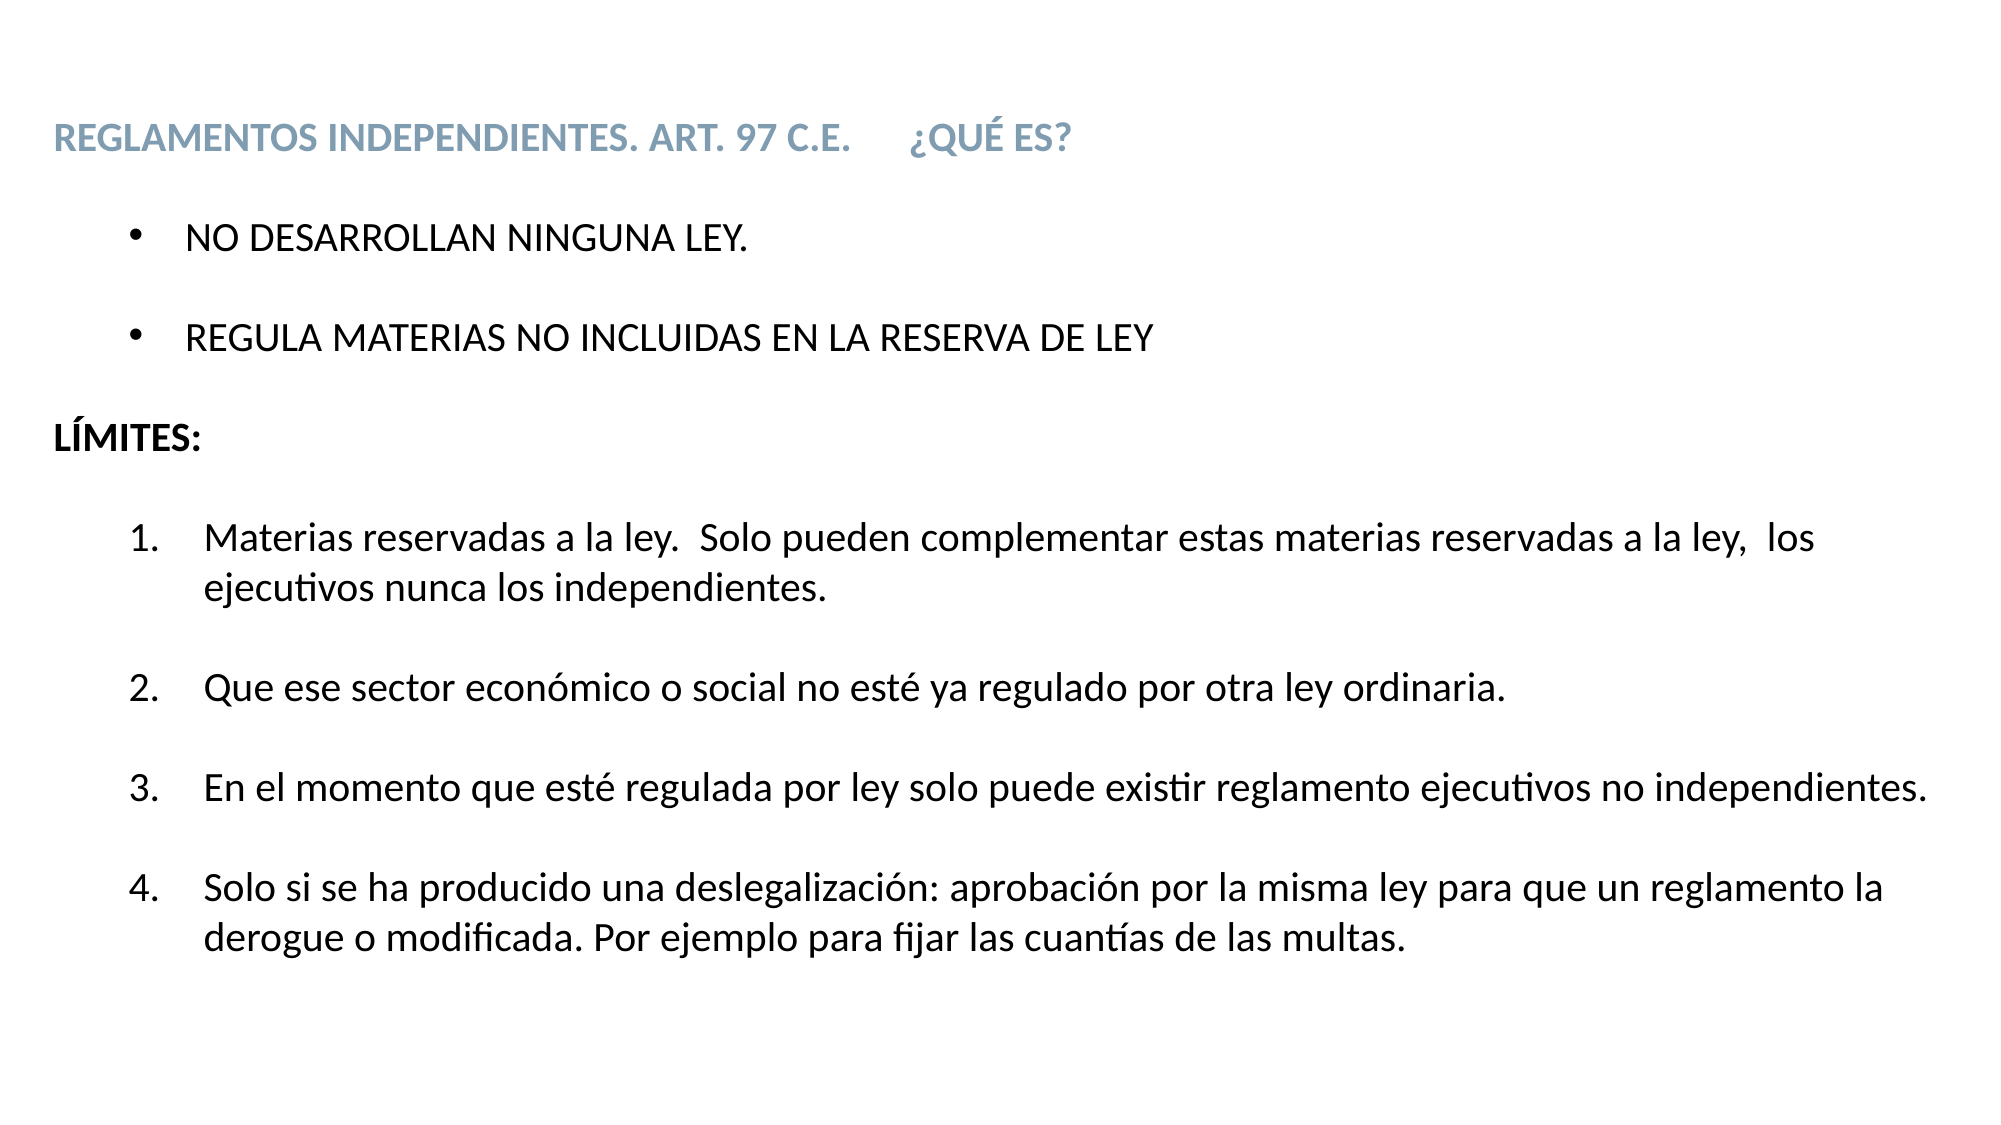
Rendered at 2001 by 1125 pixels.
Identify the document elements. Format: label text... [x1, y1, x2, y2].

text_box REGLAMENTOS INDEPENDIENTES. ART. 97 C.E. ¿QUÉ ES? NO DESARROLLAN NINGUNA LEY. REGULA MATERIAS NO INCLUIDAS EN LA RESERVA DE LEY LÍMITES: Materias reservadas a la ley. Solo pueden complementar estas materias reservadas a la ley, los ejecutivos nunca los independientes. Que ese sector económico o social no esté ya regulado por otra ley ordinaria. En el momento que esté regulada por ley solo puede existir reglamento ejecutivos no independientes. Solo si se ha producido una deslegalización: aprobación por la misma ley para que un reglamento la derogue o modificada. Por ejemplo para fijar las cuantías de las multas. [38, 101, 1972, 1012]
